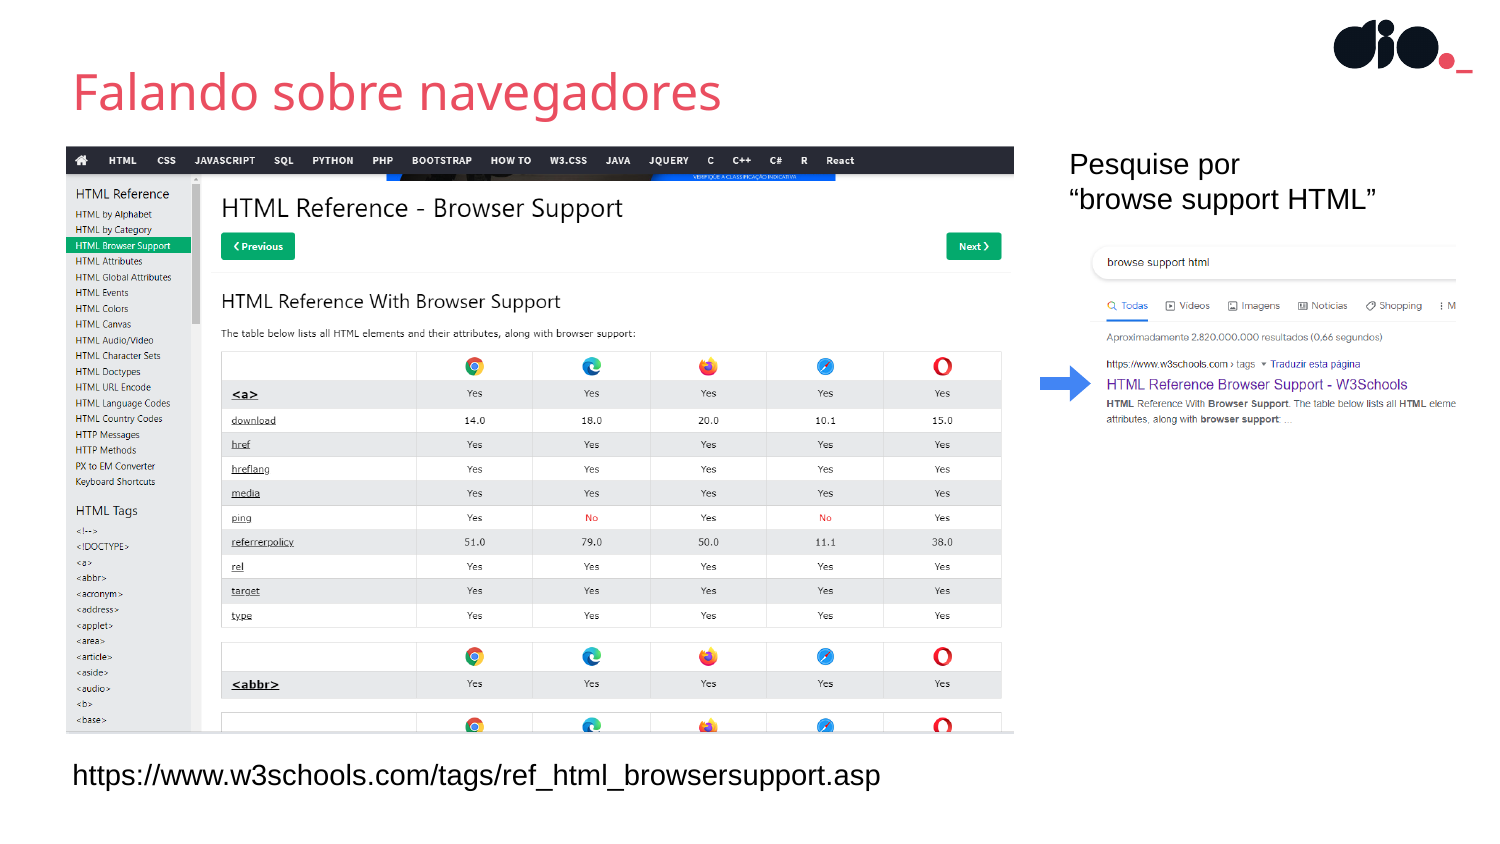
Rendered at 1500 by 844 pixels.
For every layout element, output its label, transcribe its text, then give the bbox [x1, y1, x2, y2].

text_box [1037, 363, 1085, 404]
text_box Falando sobre navegadores [57, 45, 1273, 126]
picture [1090, 237, 1456, 436]
picture [1333, 19, 1473, 74]
text_box Pesquise por “browse support HTML” [1054, 138, 1403, 223]
text_box https://www.w3schools.com/tags/ref_html_browsersupport.asp [57, 748, 993, 799]
picture [66, 145, 1014, 734]
